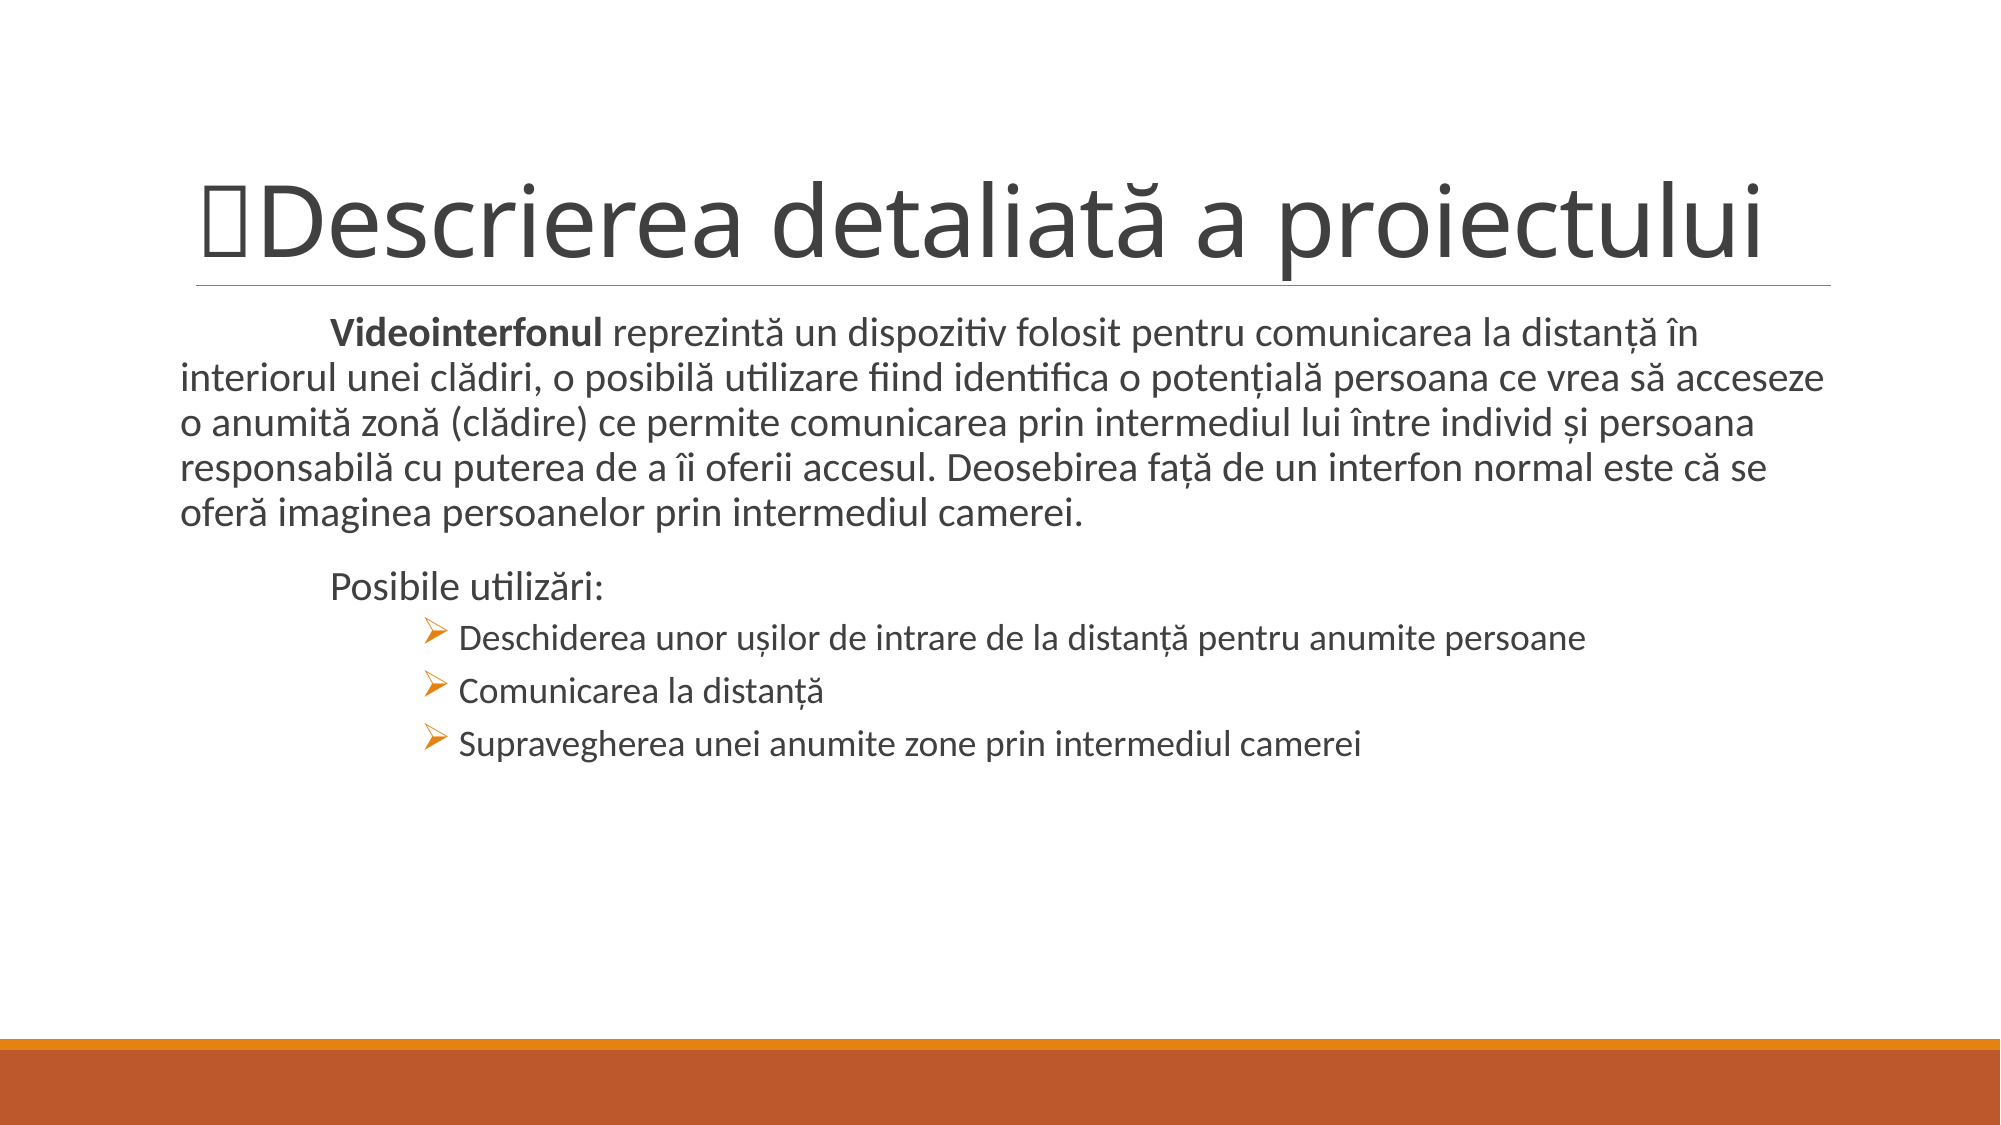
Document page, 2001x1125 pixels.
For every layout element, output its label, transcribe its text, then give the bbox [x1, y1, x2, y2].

list Videointerfonul reprezintă un dispozitiv folosit pentru comunicarea la distanță în interiorul unei clădiri, o posibilă utilizare fiind identifica o potențială persoana ce vrea să acceseze o anumită zonă (clădire) ce permite comunicarea prin intermediul lui între individ și persoana responsabilă cu puterea de a îi oferii accesul. Deosebirea față de un interfon normal este că se oferă imaginea persoanelor prin intermediul camerei. Posibile utilizări: Deschiderea unor ușilor de intrare de la distanță pentru anumite persoane Comunicarea la distanță Supravegherea unei anumite zone prin intermediul camerei [180, 302, 1830, 963]
title 📝Descrierea detaliată a proiectului [180, 47, 1830, 285]
